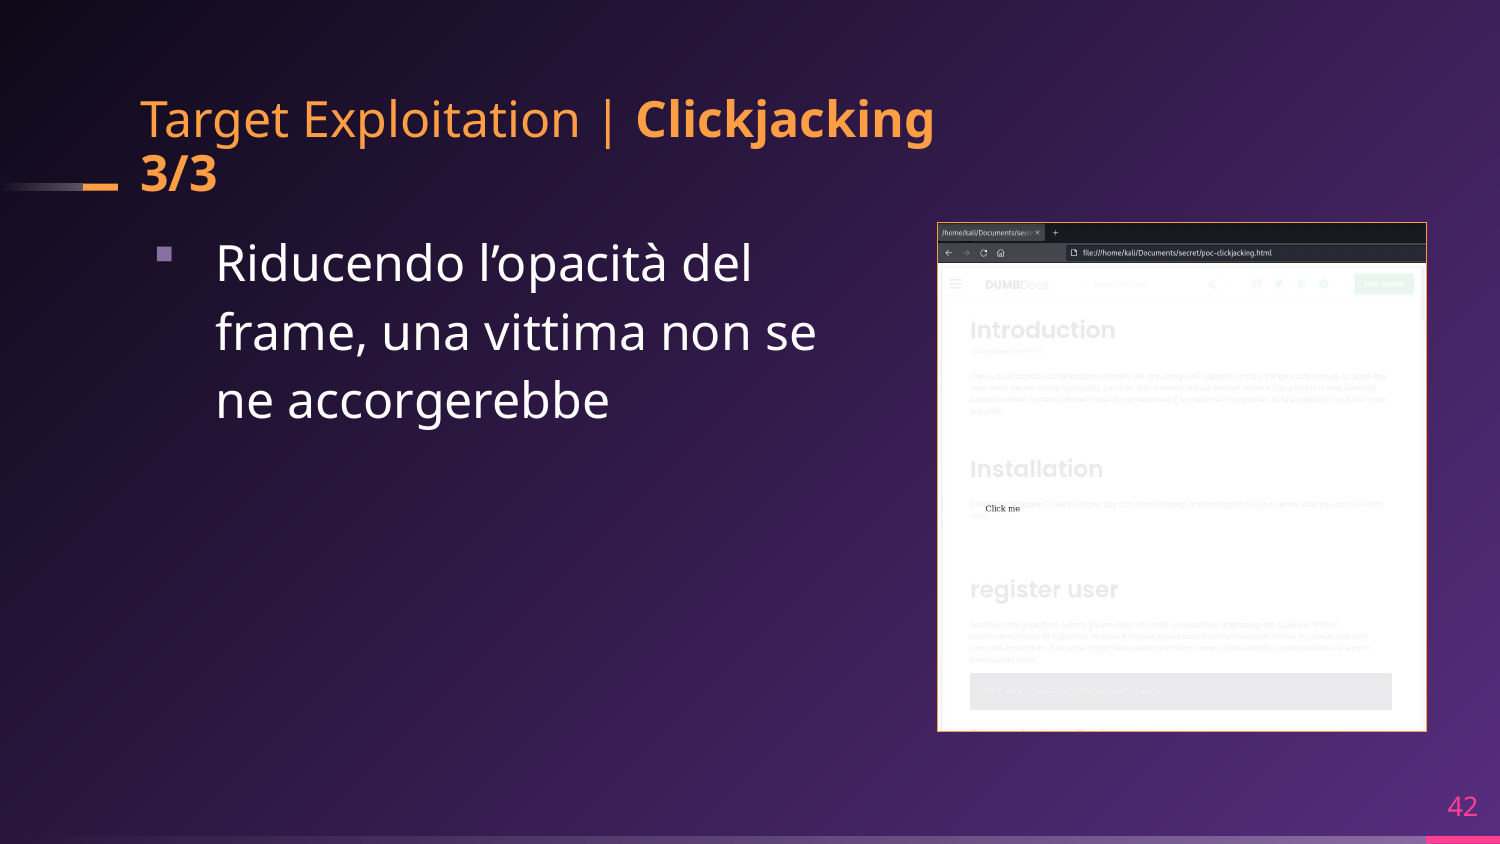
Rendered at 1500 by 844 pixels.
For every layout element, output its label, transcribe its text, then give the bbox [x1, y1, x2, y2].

slide_number 42 [1426, 779, 1500, 837]
title Target Exploitation | Clickjacking 3/3 [140, 137, 1011, 203]
picture [937, 221, 1427, 732]
list Riducendo l’opacità del frame, una vittima non se ne accorgerebbe [140, 222, 845, 720]
